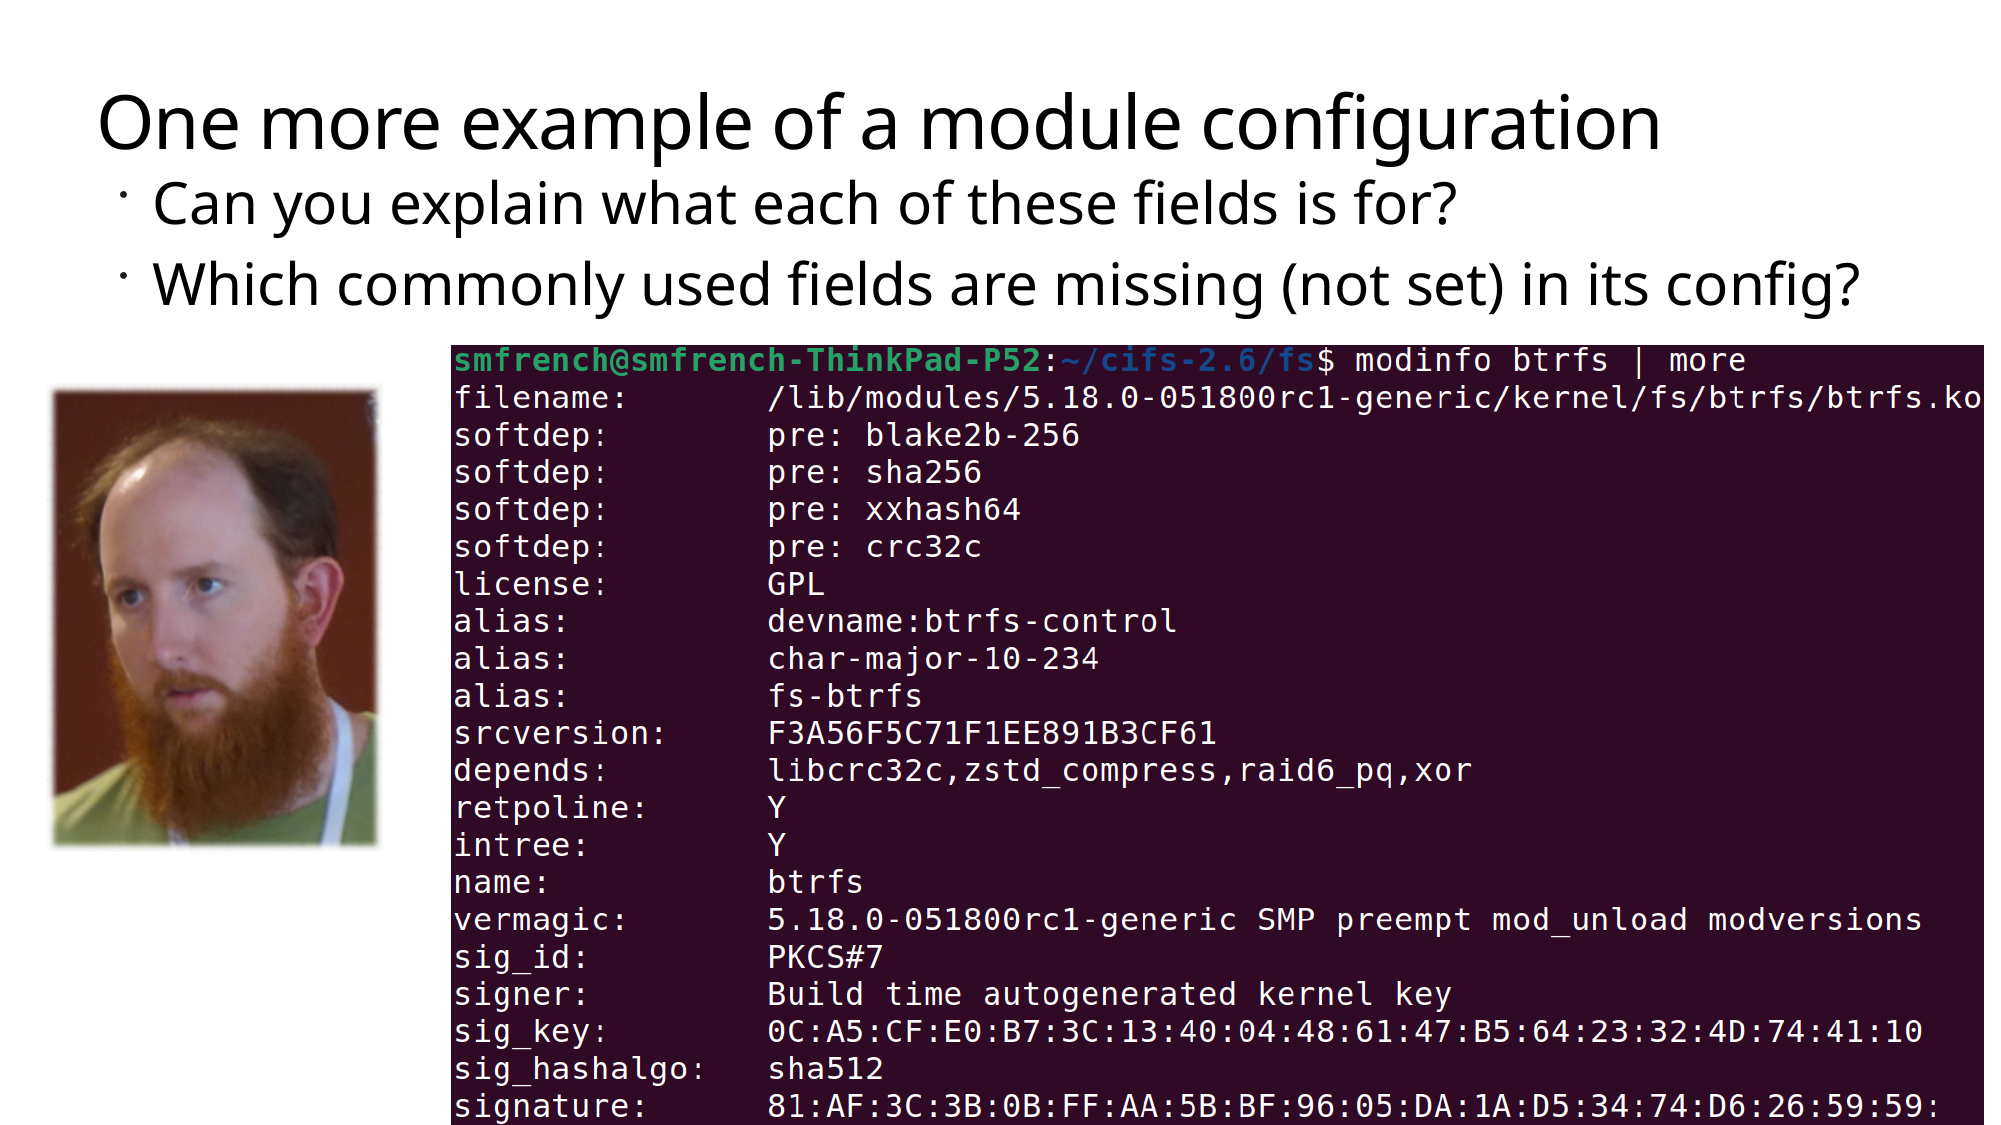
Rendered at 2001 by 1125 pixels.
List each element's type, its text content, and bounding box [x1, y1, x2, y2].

picture [451, 345, 1985, 1125]
title One more example of a module configuration [96, 75, 1904, 165]
picture [46, 382, 383, 853]
list Can you explain what each of these fields is for? Which commonly used fields are missing (not set) in its config? [96, 165, 1904, 322]
